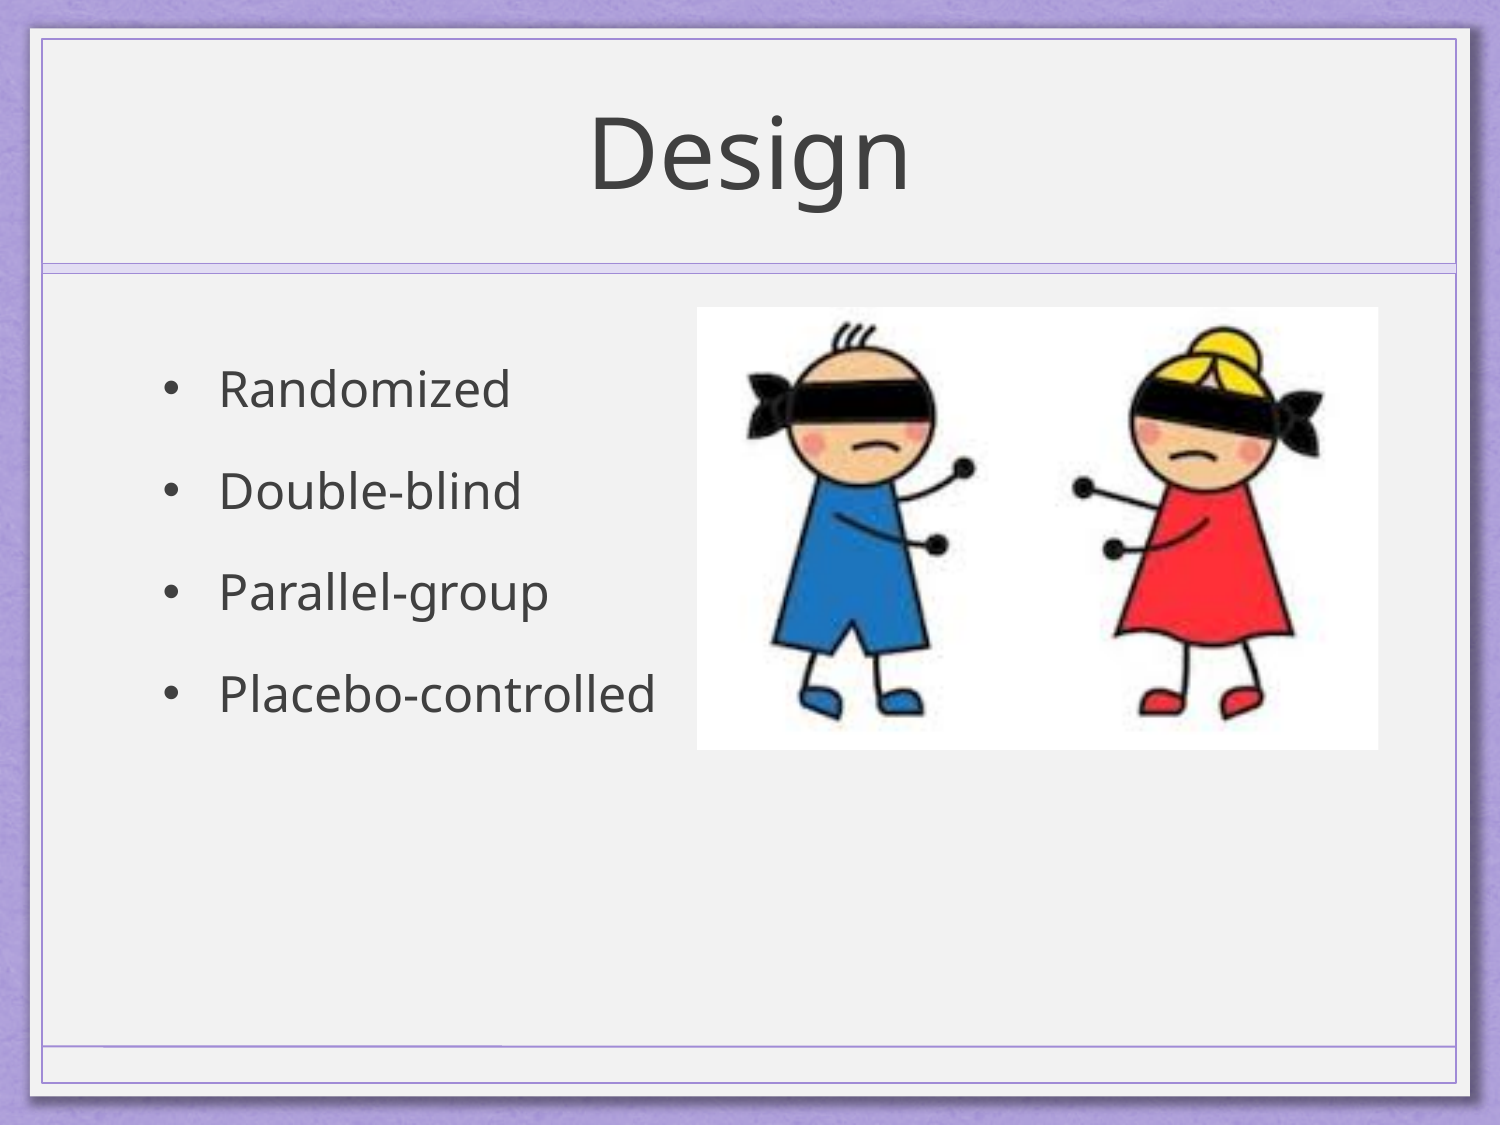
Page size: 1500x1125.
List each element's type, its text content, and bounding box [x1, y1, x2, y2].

list Randomized Double-blind Parallel-group Placebo-controlled [147, 350, 1353, 995]
picture [696, 306, 1379, 750]
title Design [147, 40, 1353, 260]
